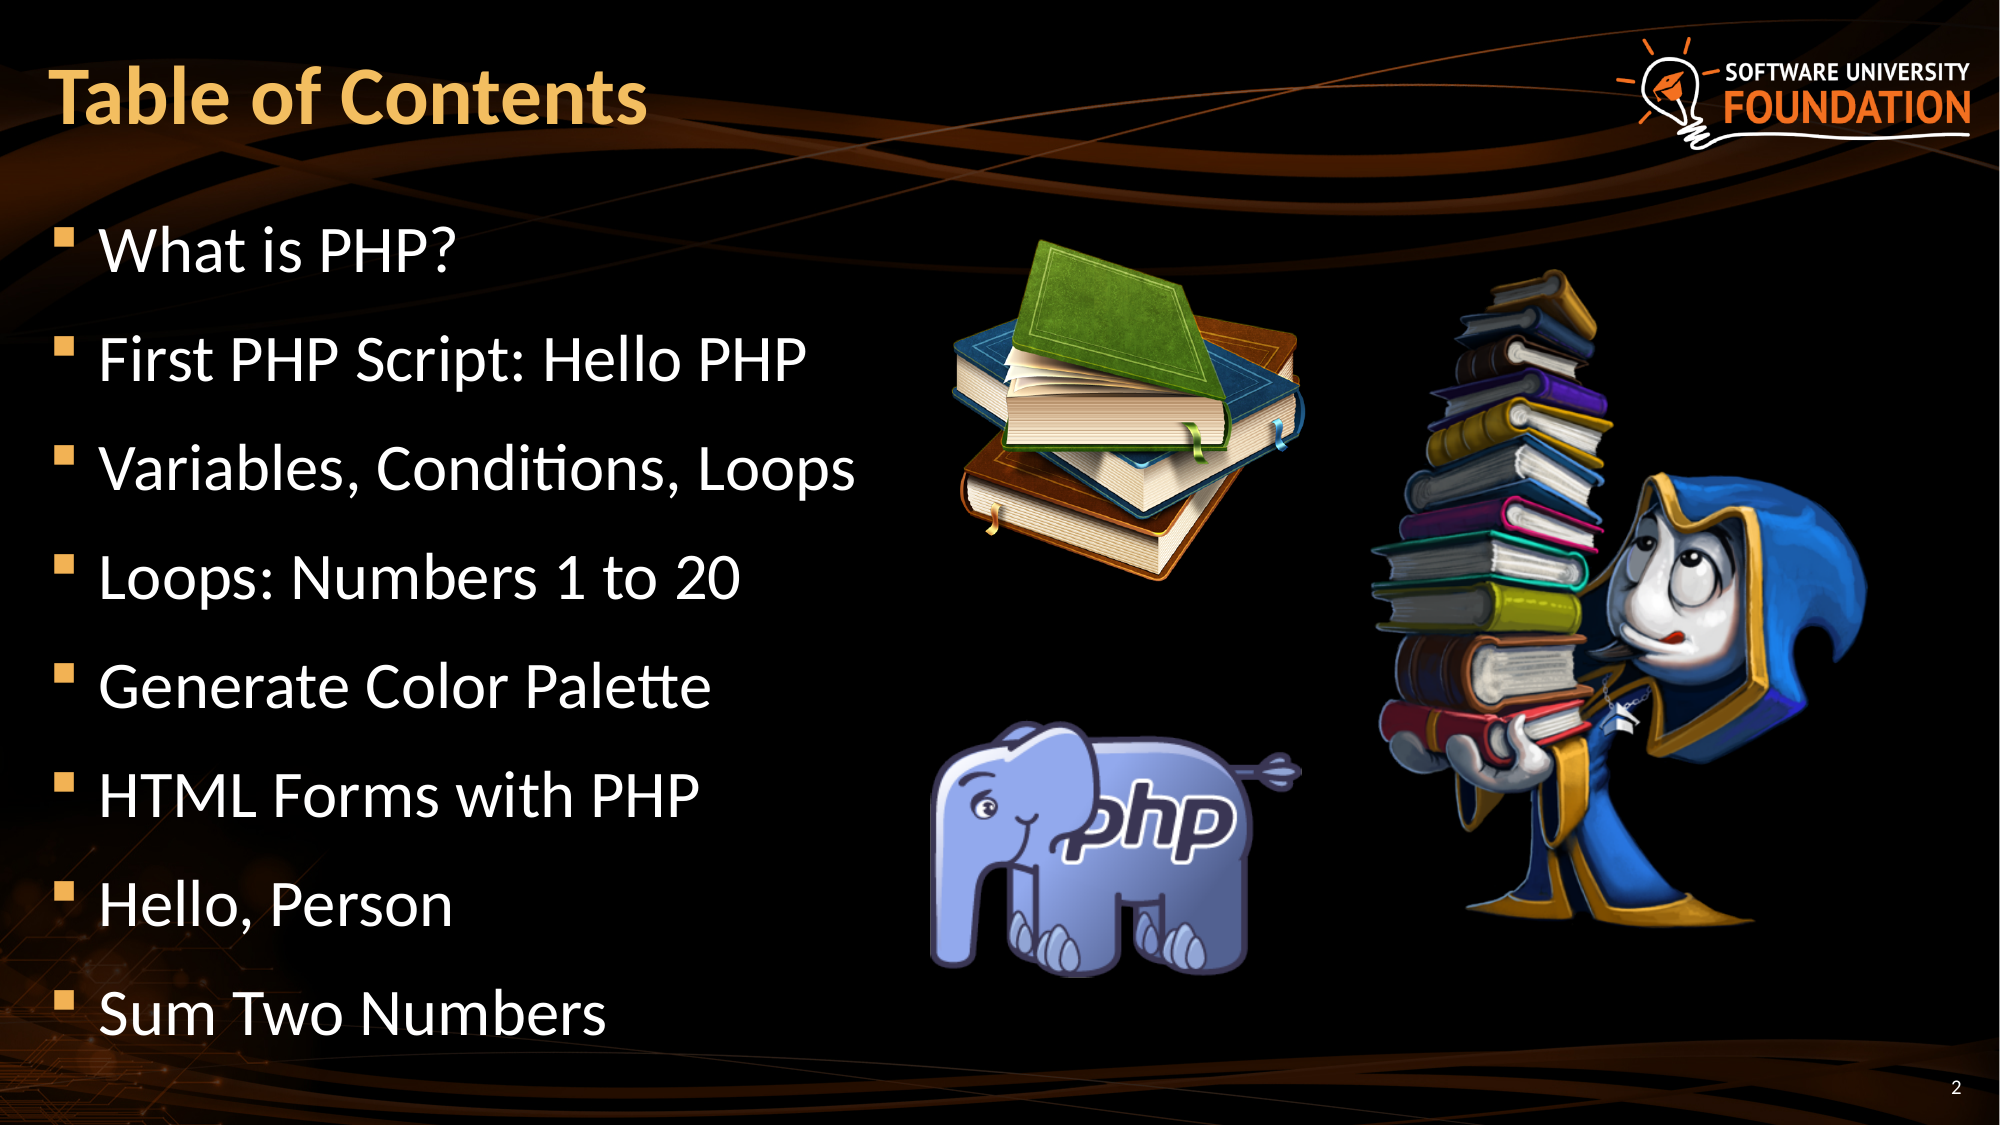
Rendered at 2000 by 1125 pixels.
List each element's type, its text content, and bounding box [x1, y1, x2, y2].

list What is PHP? First PHP Script: Hello PHP Variables, Conditions, Loops Loops: Numbers 1 to 20 Generate Color Palette HTML Forms with PHP Hello, Person Sum Two Numbers [31, 195, 1968, 1103]
slide_number 2 [1897, 1070, 1968, 1103]
picture [0, 0, 2000, 1125]
title Table of Contents [30, 6, 1602, 189]
